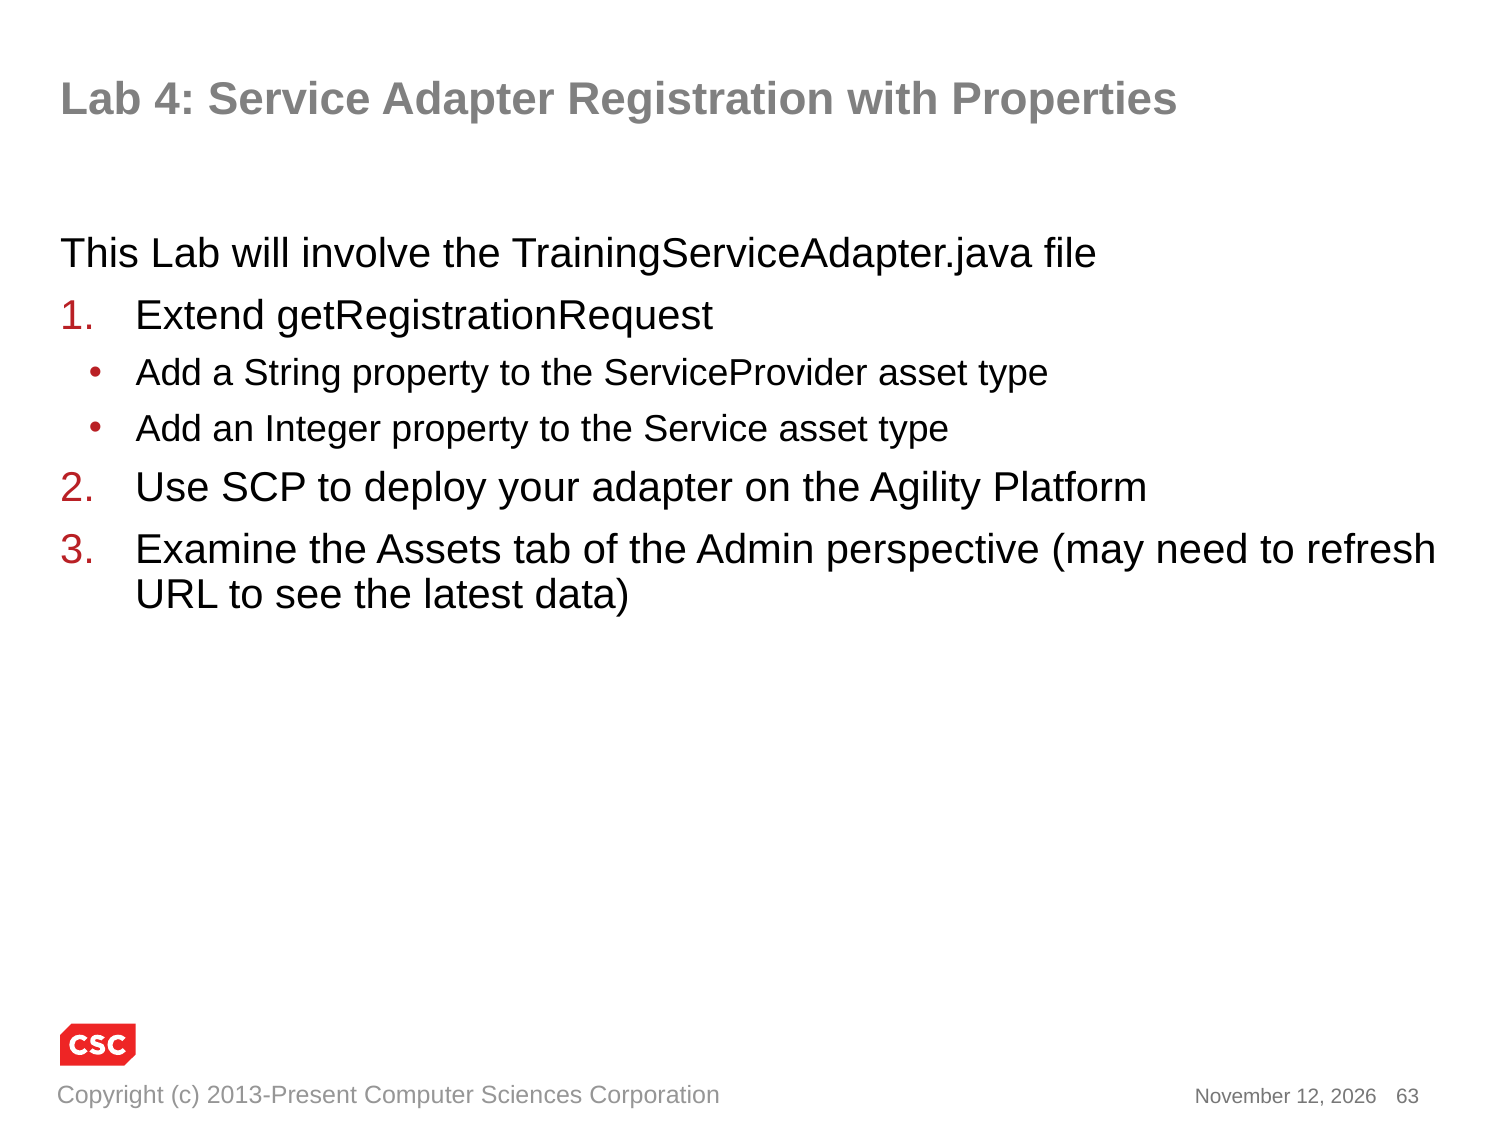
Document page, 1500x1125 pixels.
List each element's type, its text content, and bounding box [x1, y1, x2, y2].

list This Lab will involve the TrainingServiceAdapter.java file Extend getRegistrationRequest Add a String property to the ServiceProvider asset type Add an Integer property to the Service asset type Use SCP to deploy your adapter on the Agility Platform Examine the Assets tab of the Admin perspective (may need to refresh URL to see the latest data) [59, 231, 1441, 771]
title Lab 4: Service Adapter Registration with Properties [59, 74, 1441, 205]
